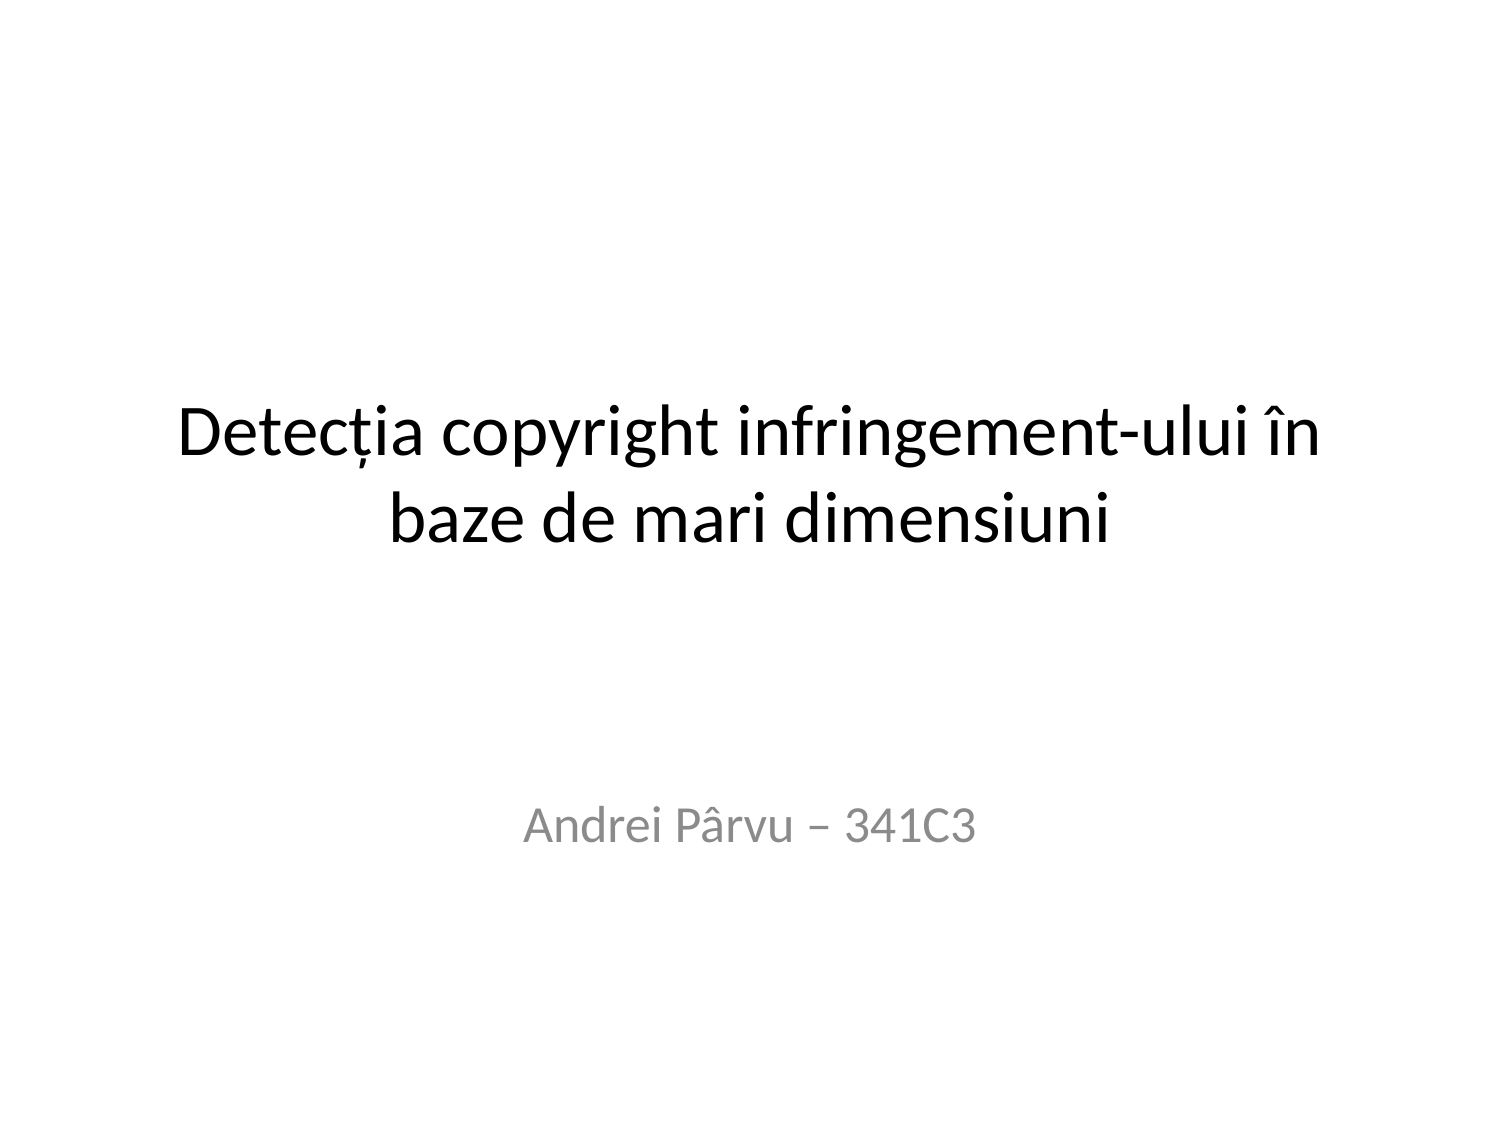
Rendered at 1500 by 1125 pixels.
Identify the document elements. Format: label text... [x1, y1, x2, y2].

title Detecția copyright infringement-ului în baze de mari dimensiuni [112, 349, 1388, 591]
subtitle Andrei Pârvu – 341C3 [225, 637, 1275, 925]
